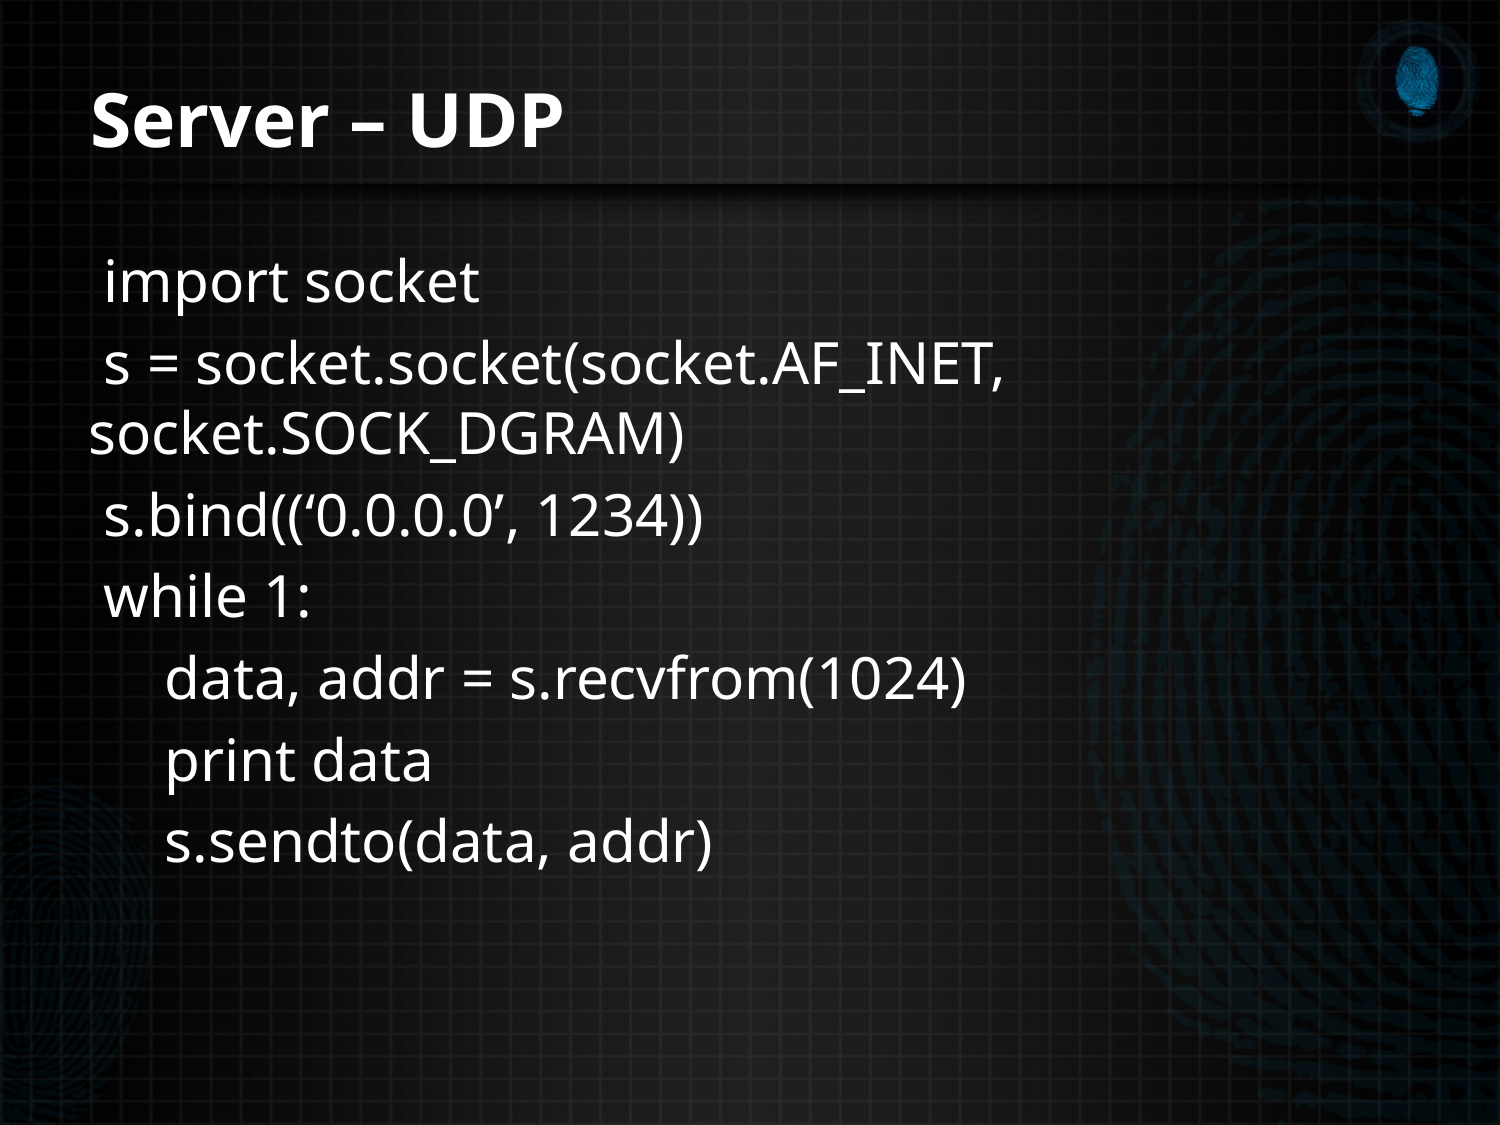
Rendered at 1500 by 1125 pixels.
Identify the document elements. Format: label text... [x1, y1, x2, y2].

title Server – UDP [75, 24, 1425, 212]
list import socket s = socket.socket(socket.AF_INET, socket.SOCK_DGRAM) s.bind((‘0.0.0.0’, 1234)) while 1: data, addr = s.recvfrom(1024) print data s.sendto(data, addr) [73, 236, 1424, 1100]
picture [0, 0, 1500, 1125]
